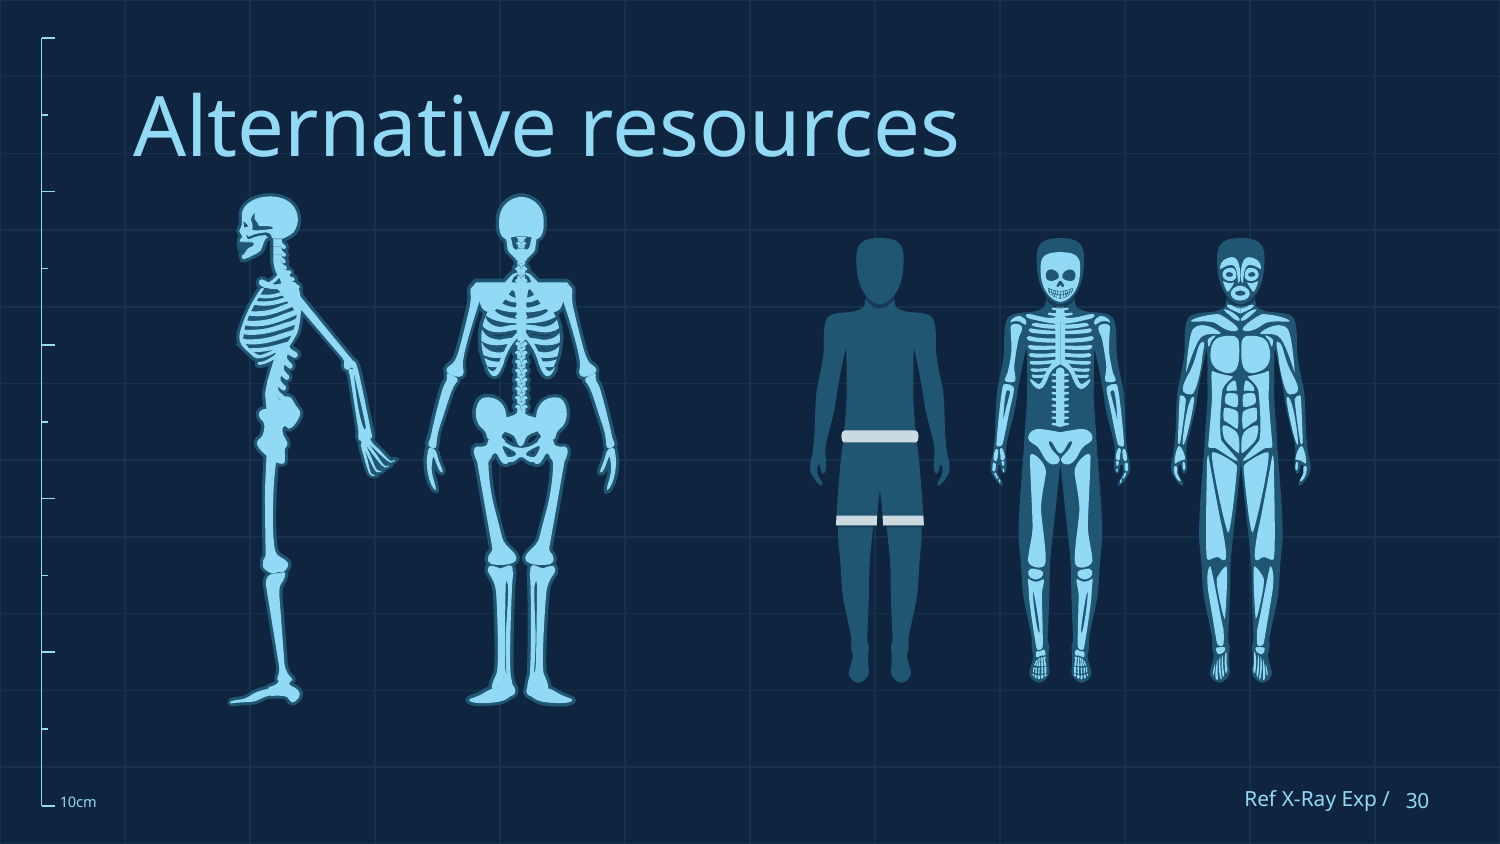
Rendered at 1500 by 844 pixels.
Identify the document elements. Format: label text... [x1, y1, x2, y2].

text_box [1168, 237, 1314, 684]
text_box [422, 192, 620, 707]
slide_number Ref X-Ray Exp / [1207, 777, 1411, 820]
slide_number ‹#› [1411, 778, 1458, 820]
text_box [807, 237, 953, 684]
title Alternative resources [118, 72, 1382, 167]
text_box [227, 192, 400, 707]
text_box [987, 237, 1133, 684]
